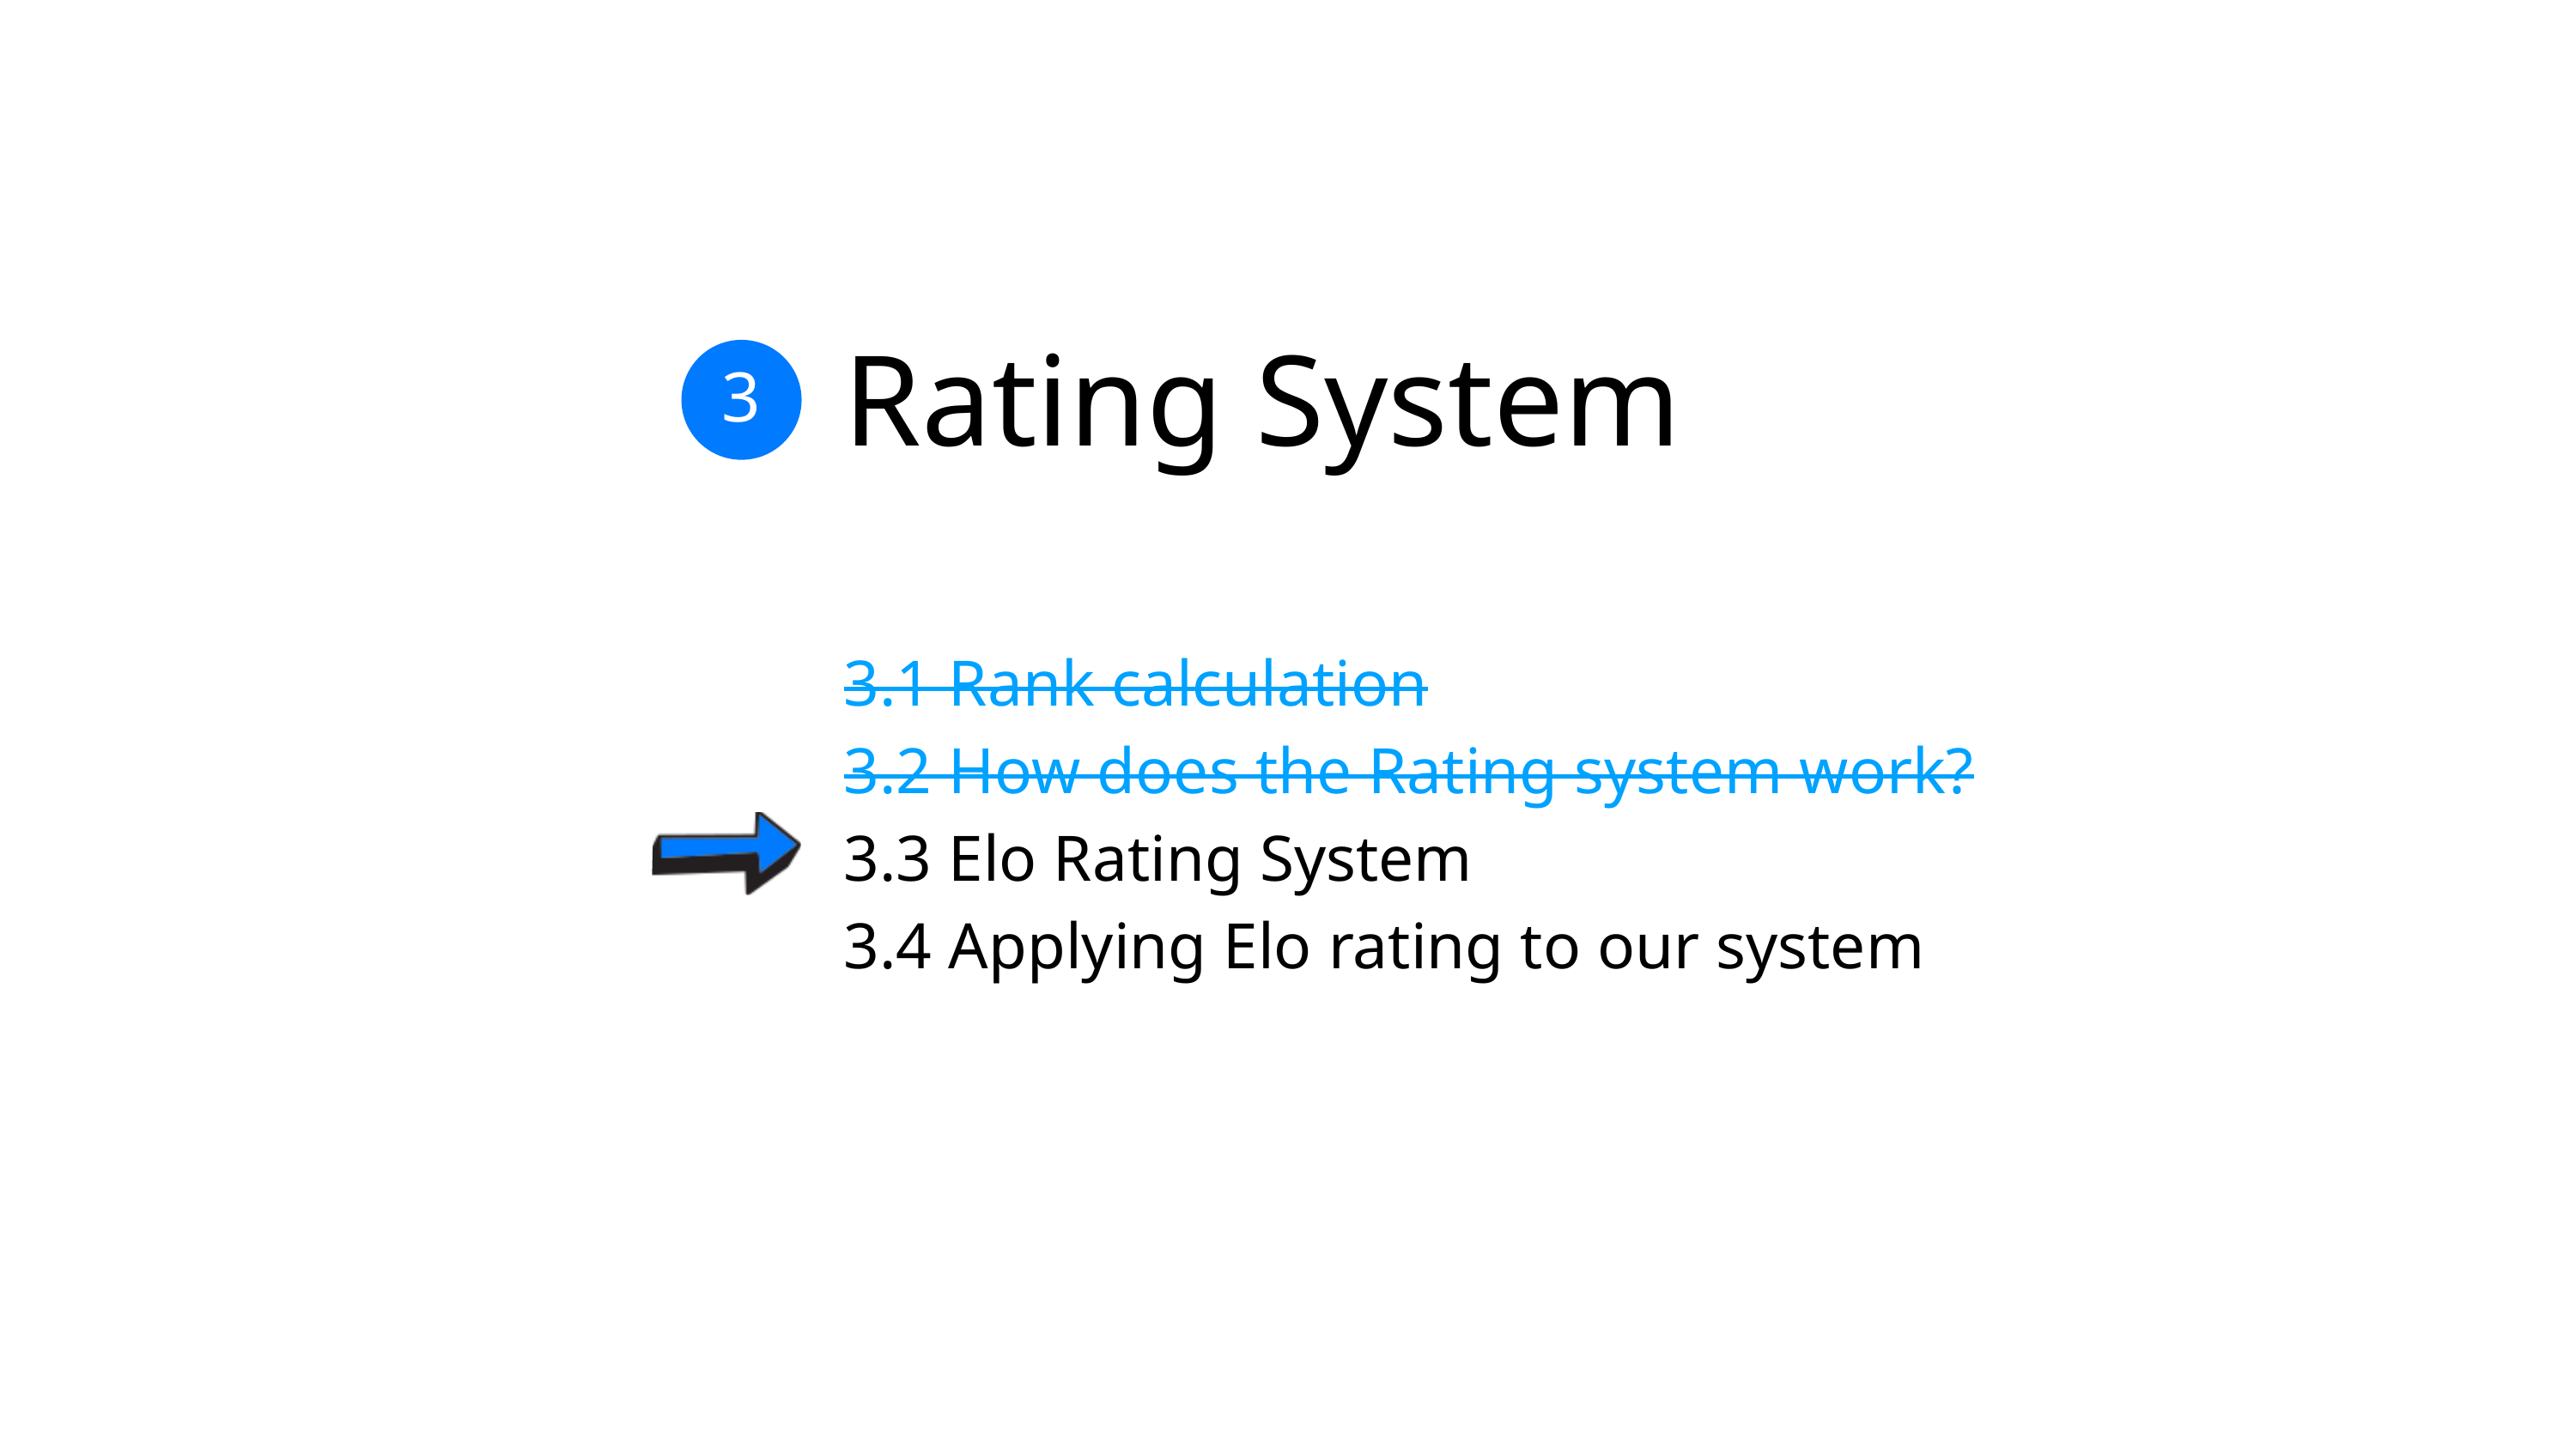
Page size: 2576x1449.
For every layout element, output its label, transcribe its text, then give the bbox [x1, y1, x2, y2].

text_box [651, 809, 802, 896]
text_box 3.1 Rank calculation 3.2 How does the Rating system work? 3.3 Elo Rating System 3.4 Applying Elo rating to our system [843, 630, 2172, 982]
text_box Rating System [843, 315, 2012, 471]
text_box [681, 339, 802, 460]
